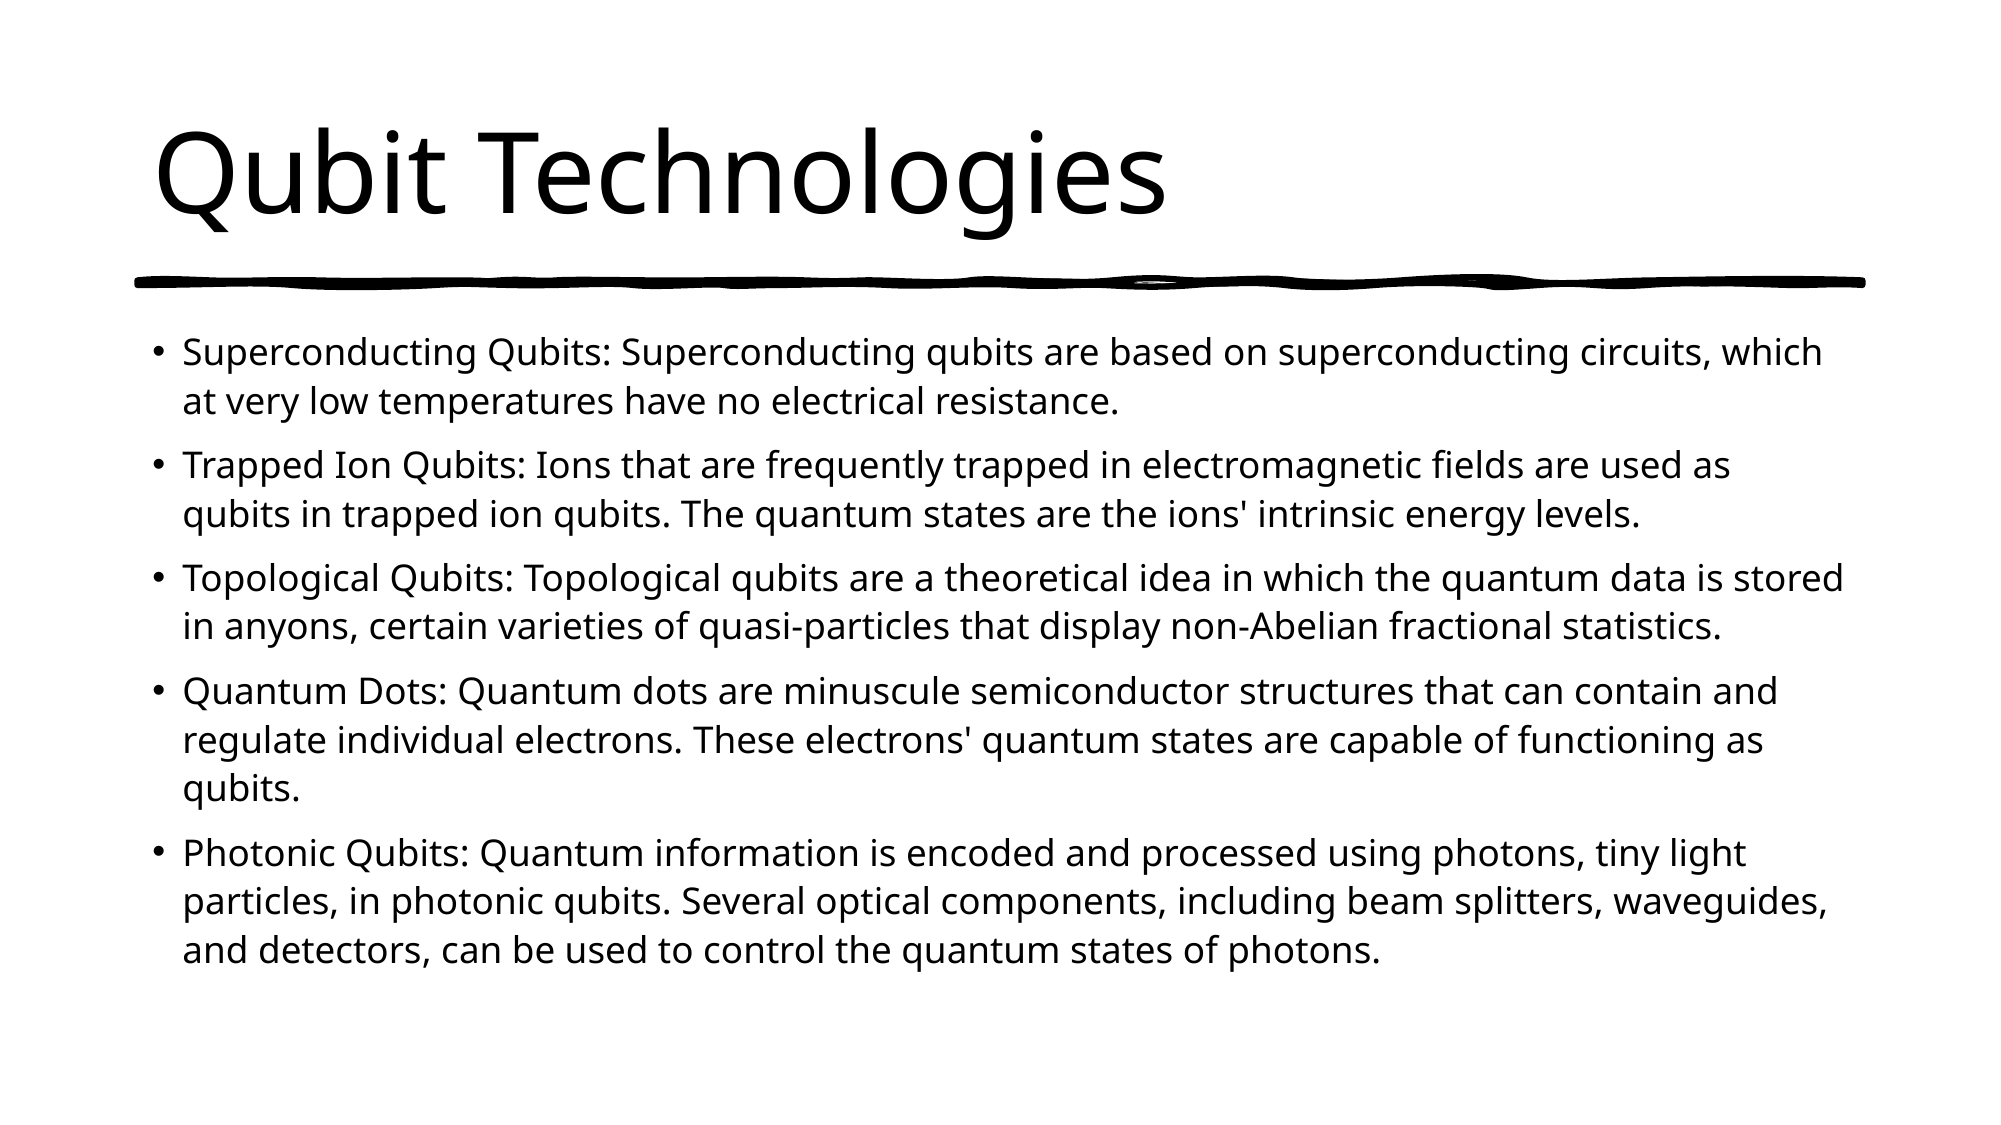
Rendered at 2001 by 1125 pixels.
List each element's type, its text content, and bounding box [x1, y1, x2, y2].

title Qubit Technologies [137, 59, 1863, 278]
list Superconducting Qubits: Superconducting qubits are based on superconducting circuits, which at very low temperatures have no electrical resistance. Trapped Ion Qubits: Ions that are frequently trapped in electromagnetic fields are used as qubits in trapped ion qubits. The quantum states are the ions' intrinsic energy levels. Topological Qubits: Topological qubits are a theoretical idea in which the quantum data is stored in anyons, certain varieties of quasi-particles that display non-Abelian fractional statistics. Quantum Dots: Quantum dots are minuscule semiconductor structures that can contain and regulate individual electrons. These electrons' quantum states are capable of functioning as qubits. Photonic Qubits: Quantum information is encoded and processed using photons, tiny light particles, in photonic qubits. Several optical components, including beam splitters, waveguides, and detectors, can be used to control the quantum states of photons. [137, 316, 1863, 1014]
